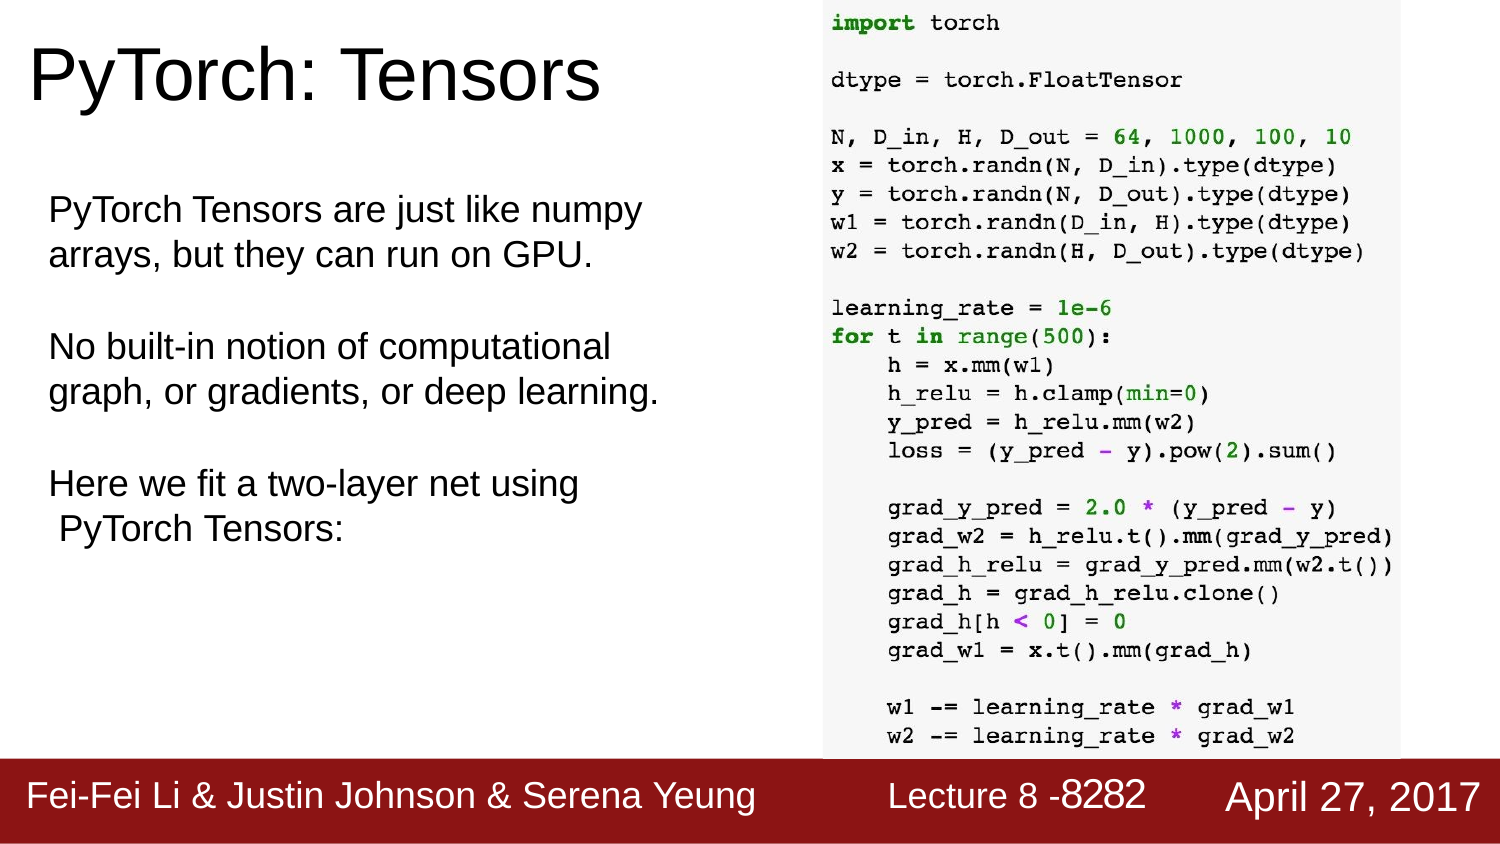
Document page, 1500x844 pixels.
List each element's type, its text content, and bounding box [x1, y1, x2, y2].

footer April 27, 2017 [1223, 771, 1484, 844]
slide_number Fei-Fei Li & Justin Johnson & Serena Yeung [23, 772, 765, 844]
text_box PyTorch Tensors are just like numpy arrays, but they can run on GPU. No built-in notion of computational graph, or gradients, or deep learning. Here we fit a two-layer net using PyTorch Tensors: [46, 182, 667, 549]
text_box Lecture 8 -8282 [885, 771, 1172, 822]
text_box [822, 0, 1401, 759]
title PyTorch: Tensors [26, 23, 622, 167]
